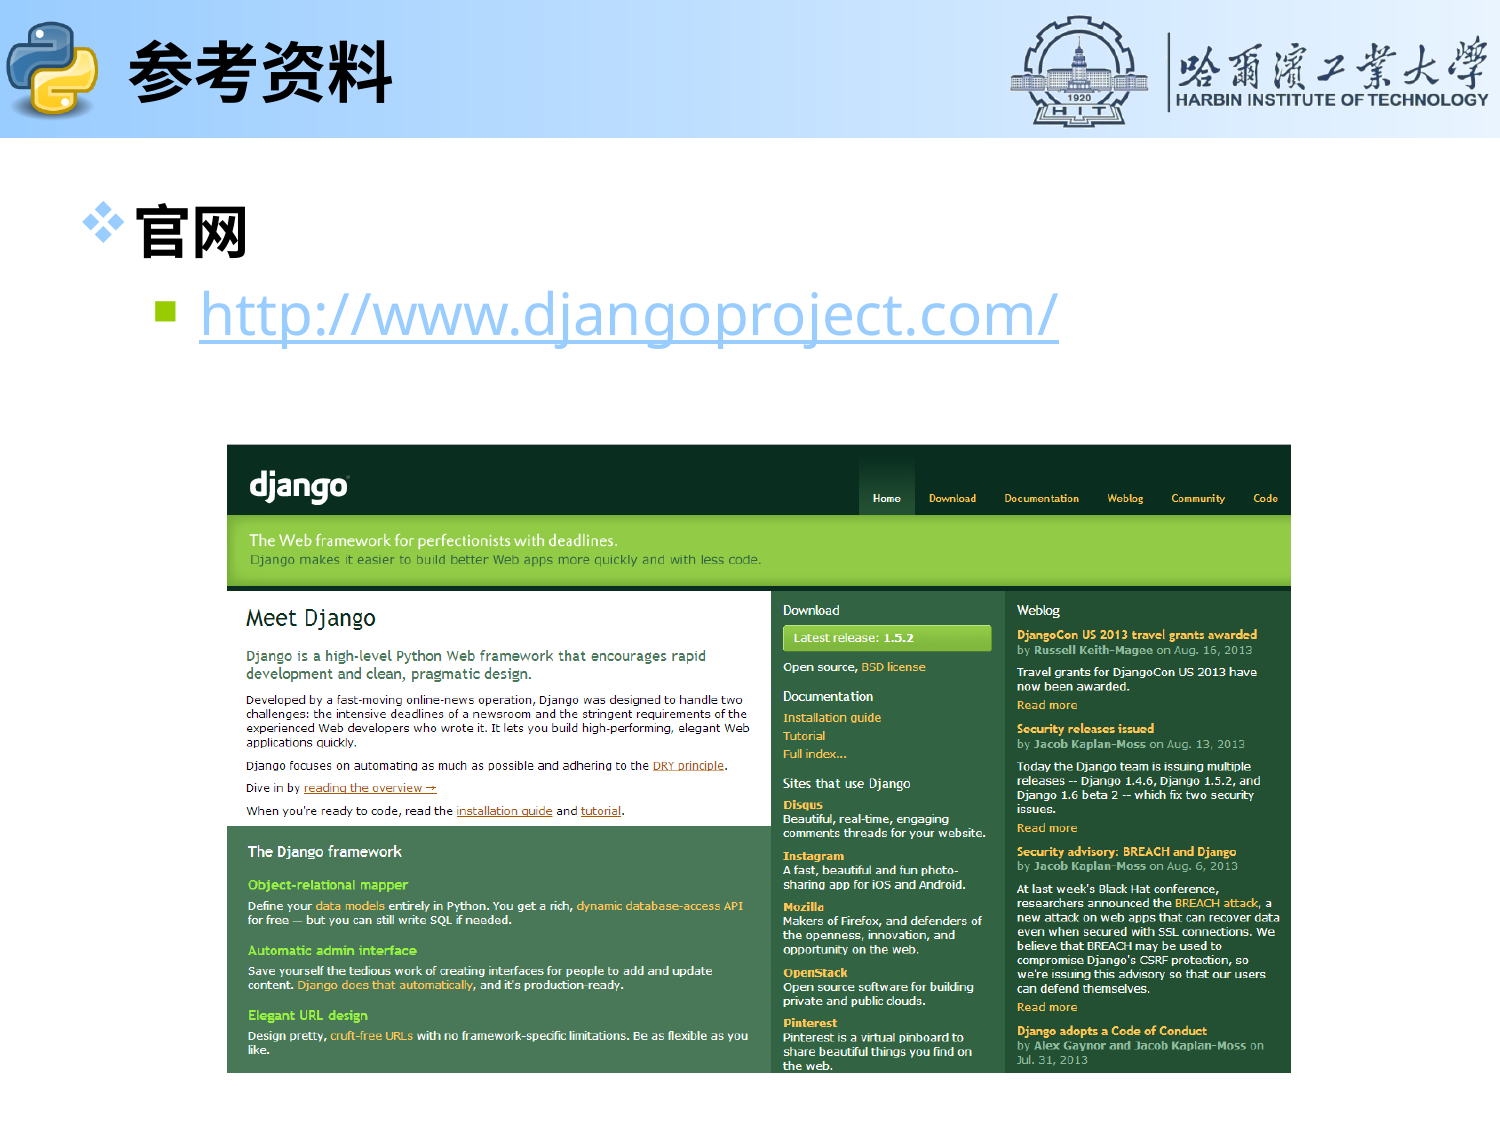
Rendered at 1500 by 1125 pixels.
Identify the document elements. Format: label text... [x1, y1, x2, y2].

picture [0, 19, 104, 123]
title 参考资料 [112, 20, 1334, 121]
picture [227, 443, 1291, 1073]
list 官网 http://www.djangoproject.com/ [62, 187, 1450, 1000]
picture [1000, 4, 1500, 138]
